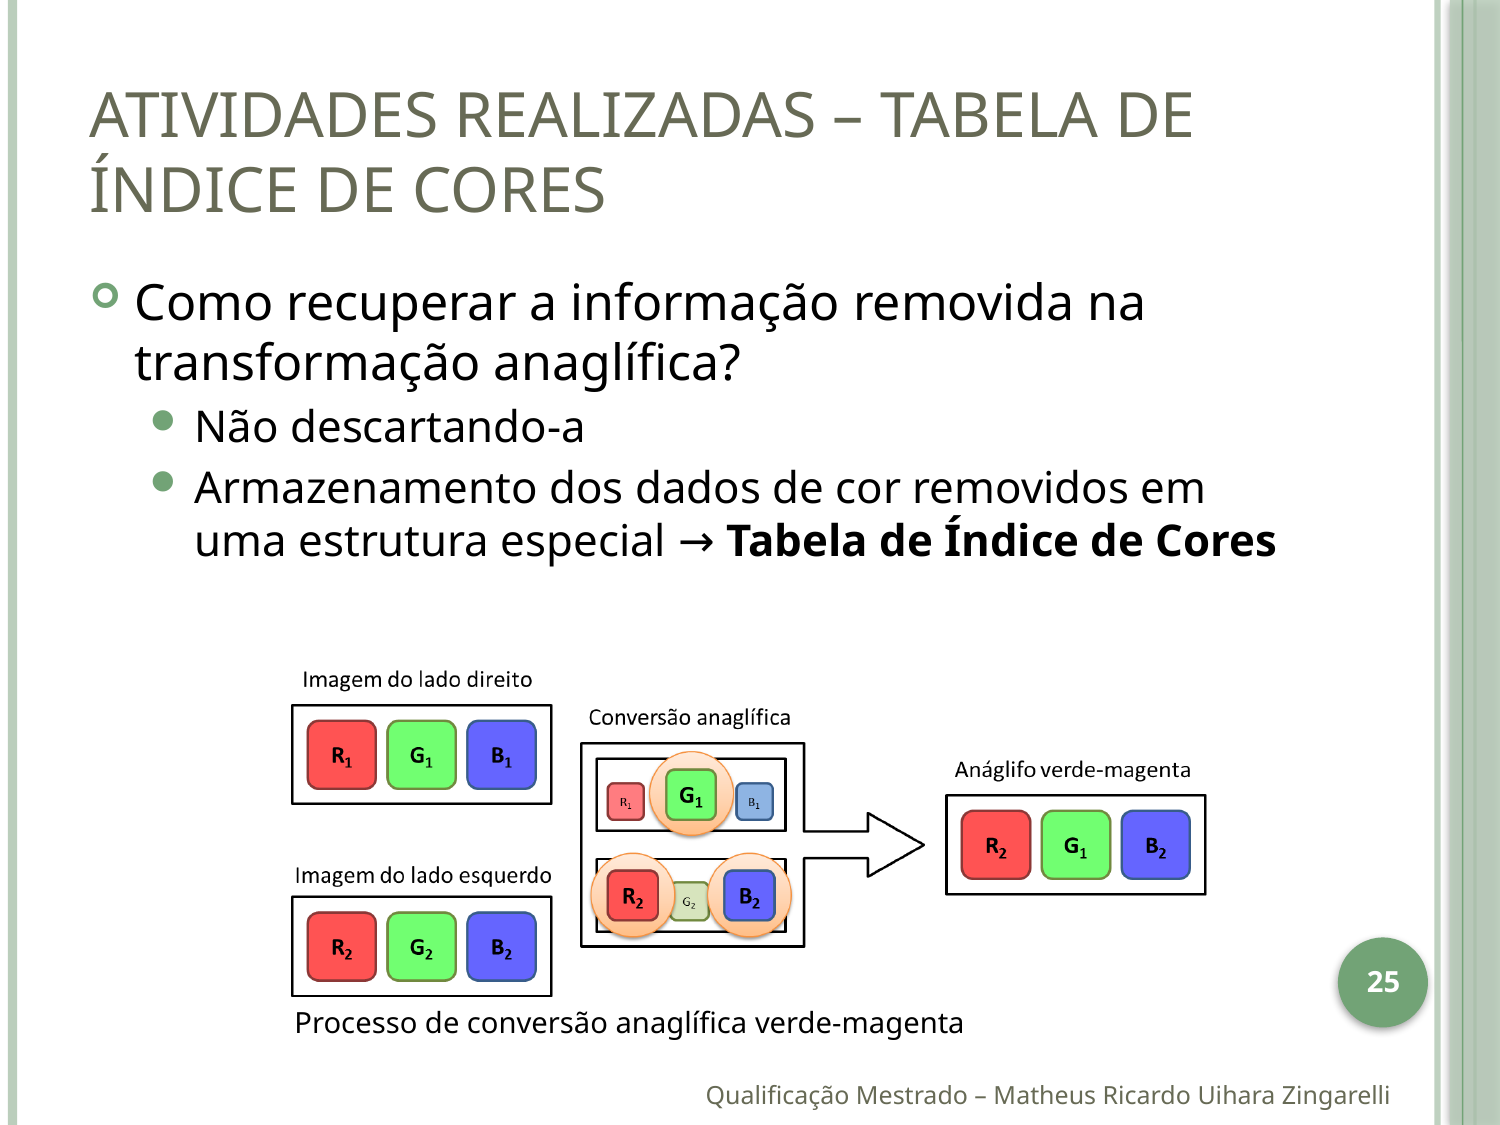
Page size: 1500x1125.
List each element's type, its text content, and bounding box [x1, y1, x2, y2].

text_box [279, 655, 1208, 1036]
list Como recuperar a informação removida na transformação anaglífica? Não descartando-a Armazenamento dos dados de cor removidos em uma estrutura especial → Tabela de Índice de Cores [75, 262, 1300, 1062]
title Atividades Realizadas – Tabela de Índice de Cores [75, 45, 1300, 233]
slide_number 25 [1333, 940, 1434, 1027]
text_box Qualificação Mestrado – Matheus Ricardo Uihara Zingarelli [690, 1064, 1436, 1125]
